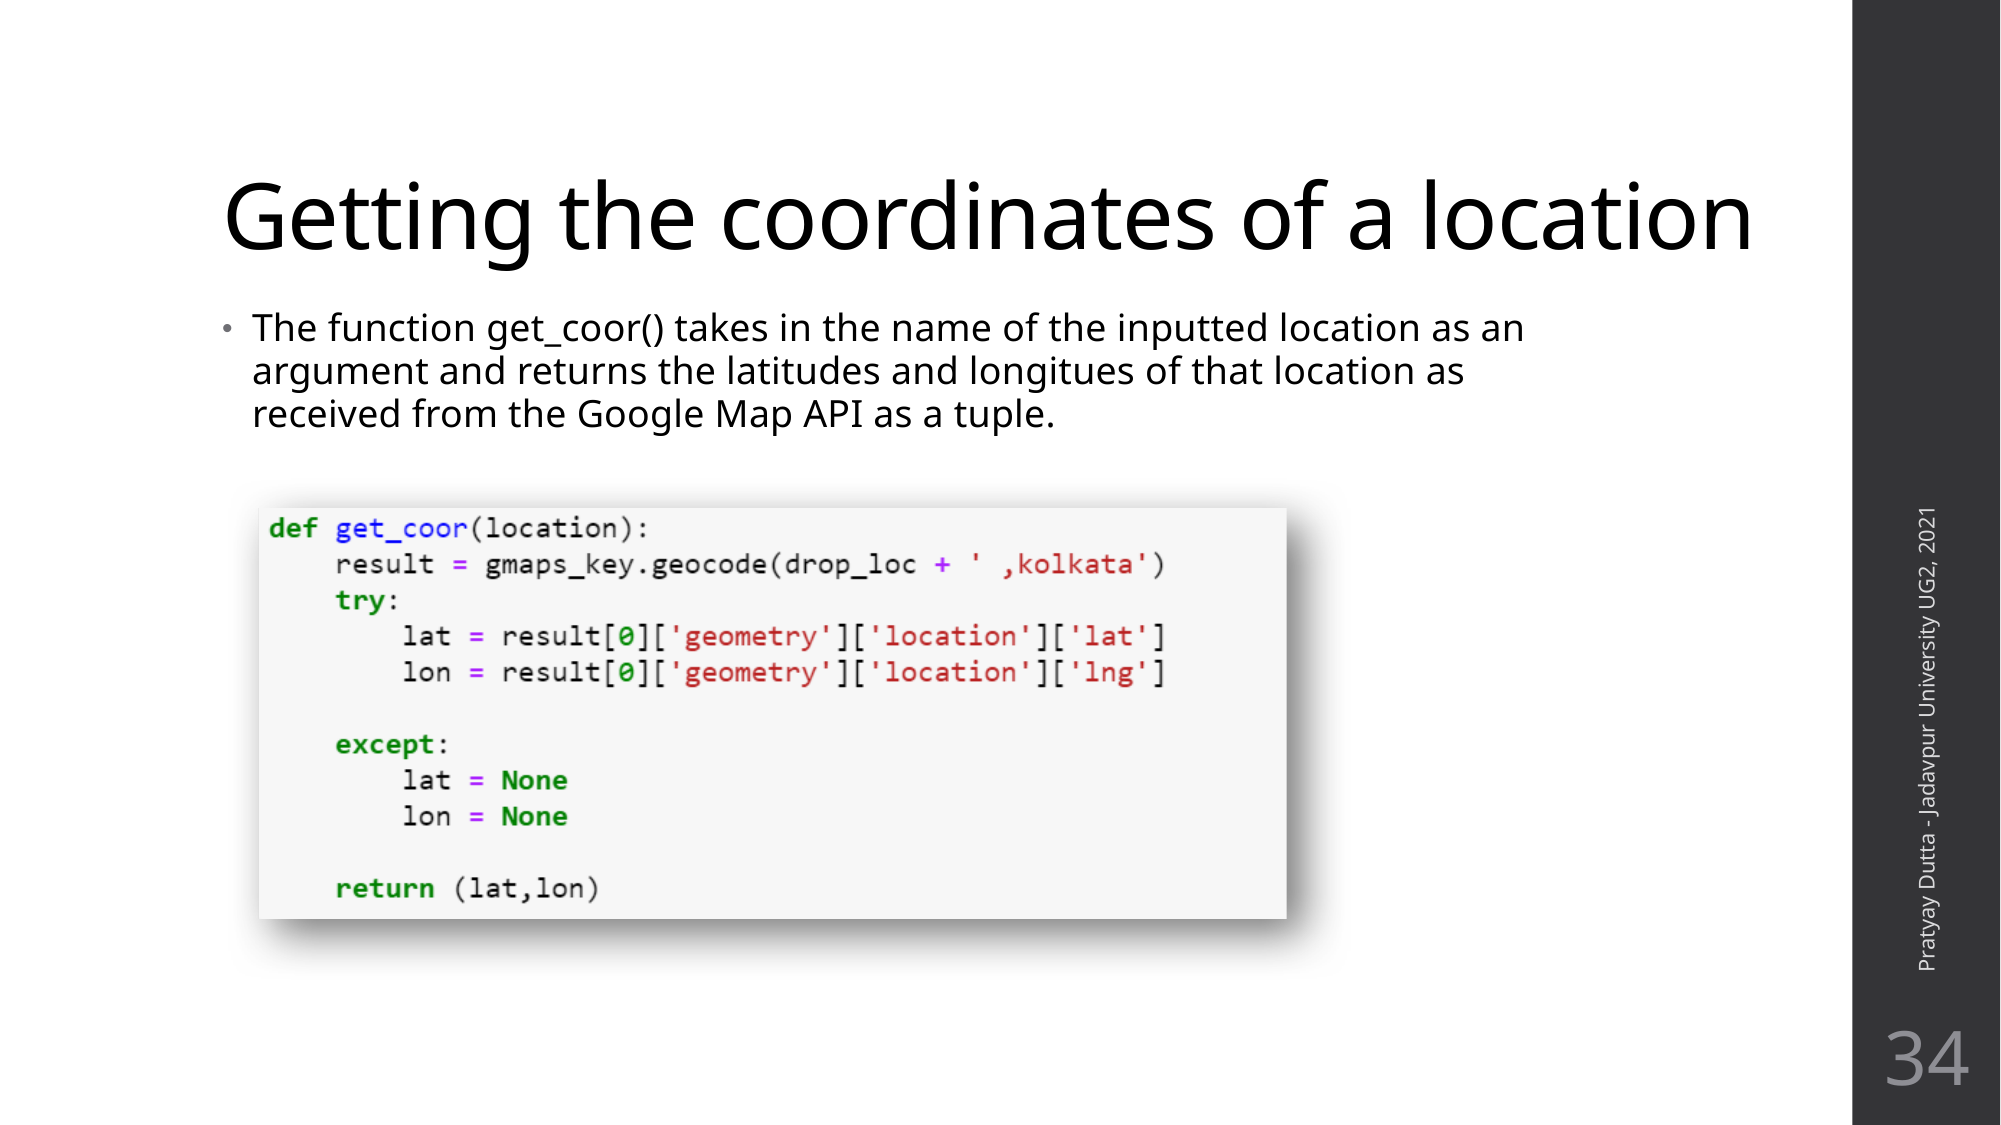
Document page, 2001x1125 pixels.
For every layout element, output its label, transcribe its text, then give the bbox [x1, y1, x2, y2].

picture [258, 508, 1287, 920]
slide_number 34 [1852, 1012, 2000, 1110]
footer Pratyay Dutta - Jadavpur University UG2, 2021 [1897, 400, 1958, 988]
list The function get_coor() takes in the name of the inputted location as an argument and returns the latitudes and longitues of that location as received from the Google Map API as a tuple. [206, 299, 1617, 1014]
title Getting the coordinates of a location [206, 60, 1797, 278]
